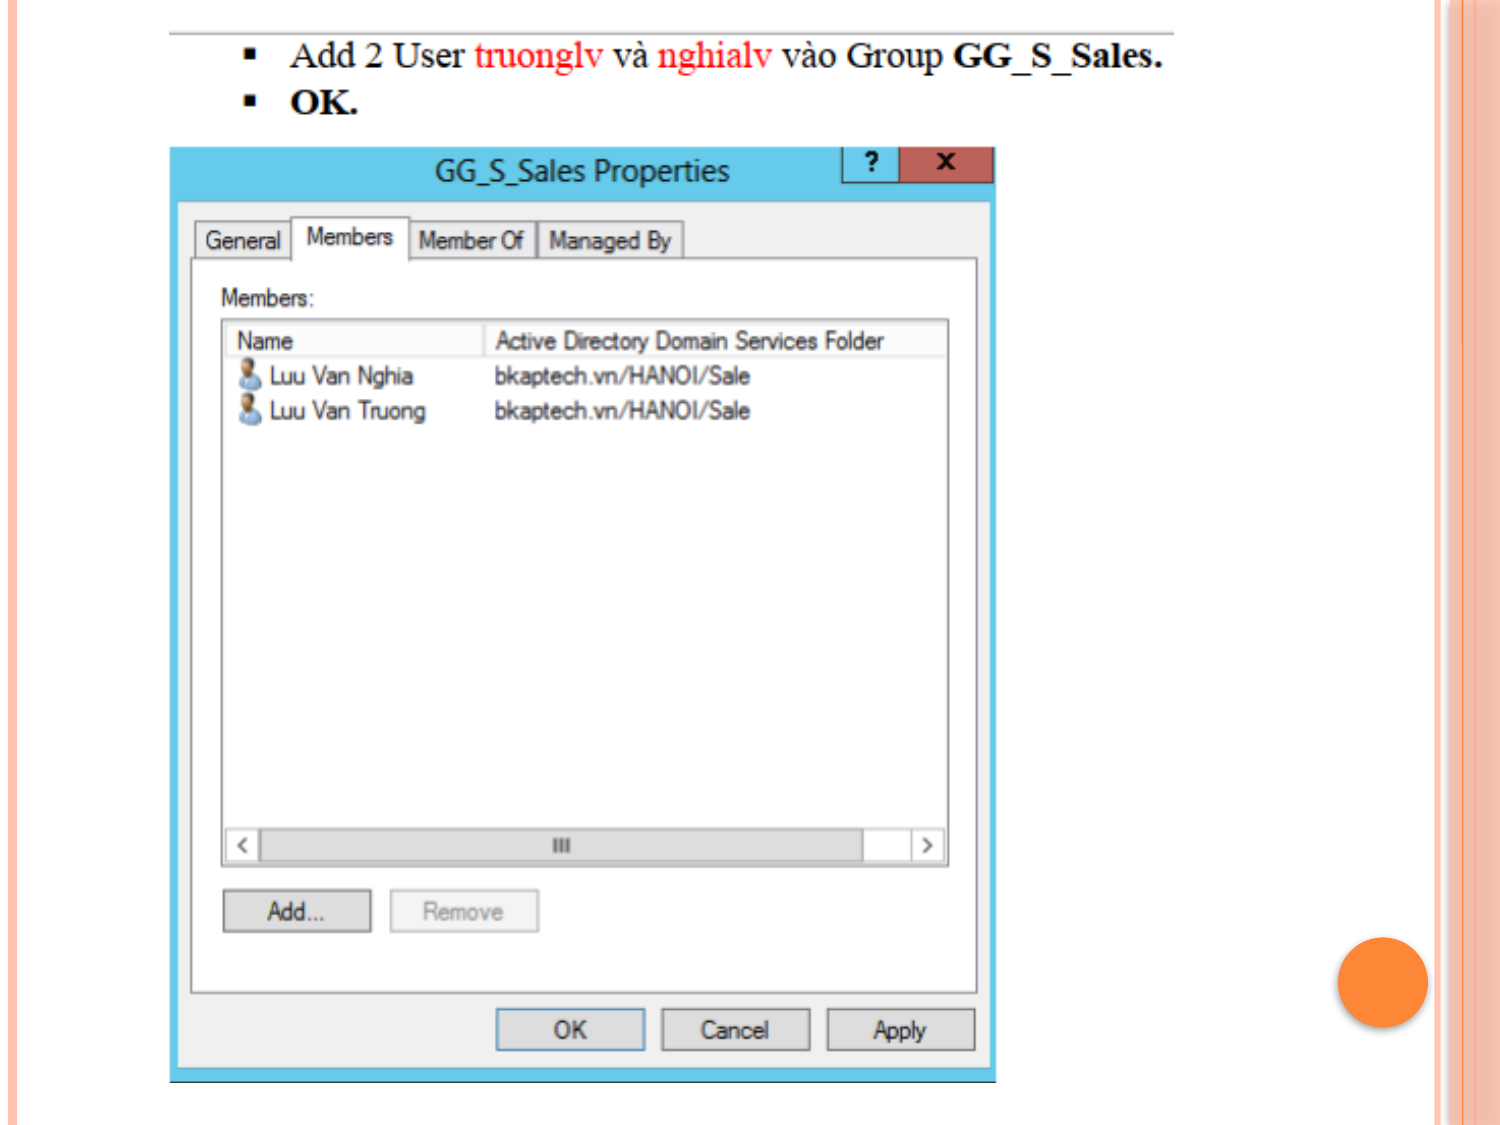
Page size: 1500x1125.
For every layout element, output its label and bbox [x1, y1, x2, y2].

picture [168, 30, 1175, 1083]
